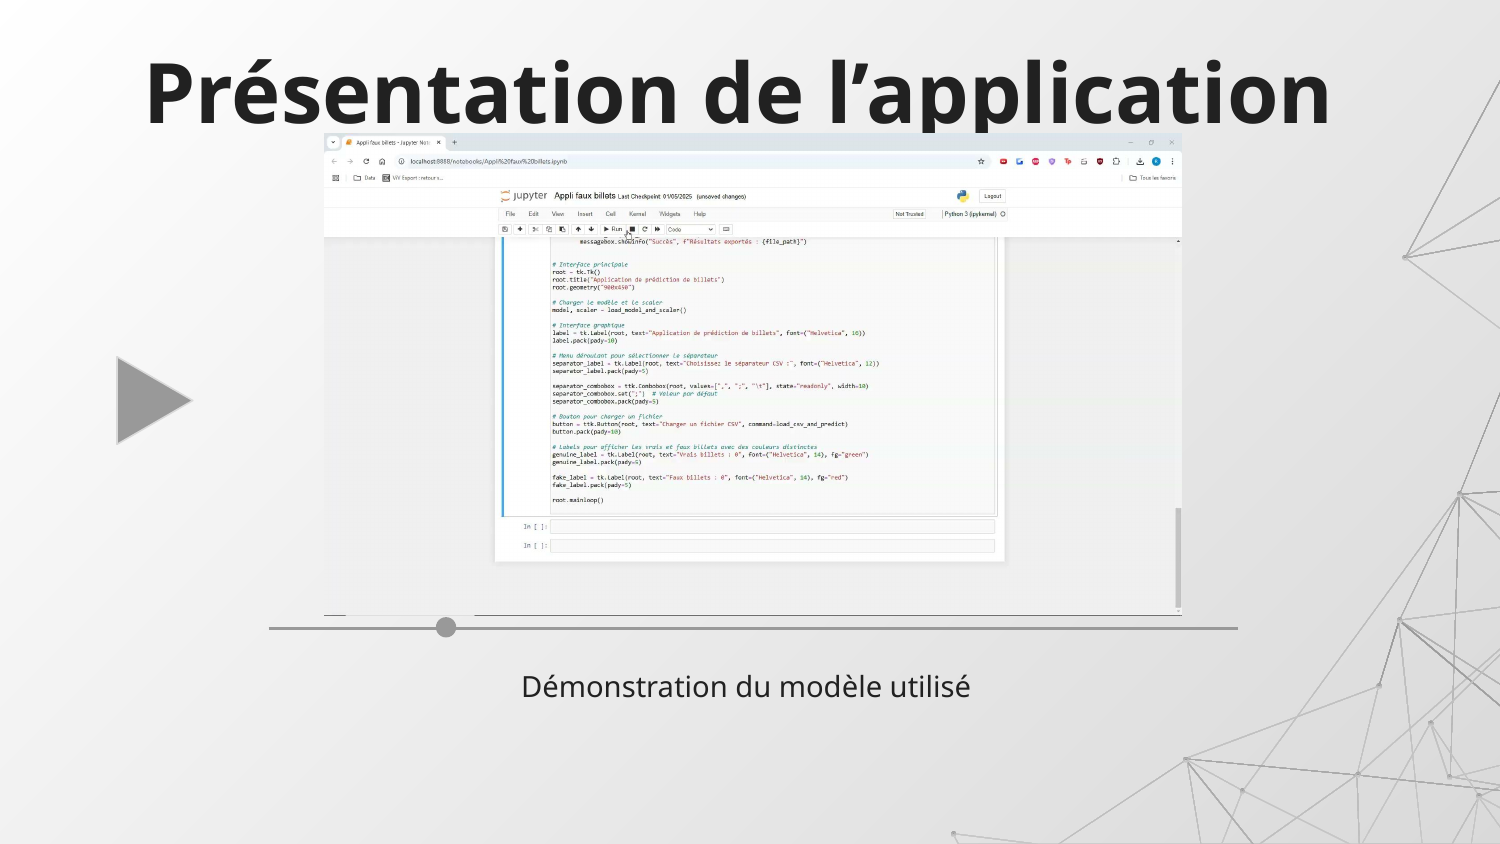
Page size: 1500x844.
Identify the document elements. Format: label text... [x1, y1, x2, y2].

text_box Démonstration du modèle utilisé [383, 652, 1116, 754]
picture [324, 133, 1182, 616]
title Présentation de l’application [116, 25, 1383, 121]
text_box [116, 356, 193, 445]
